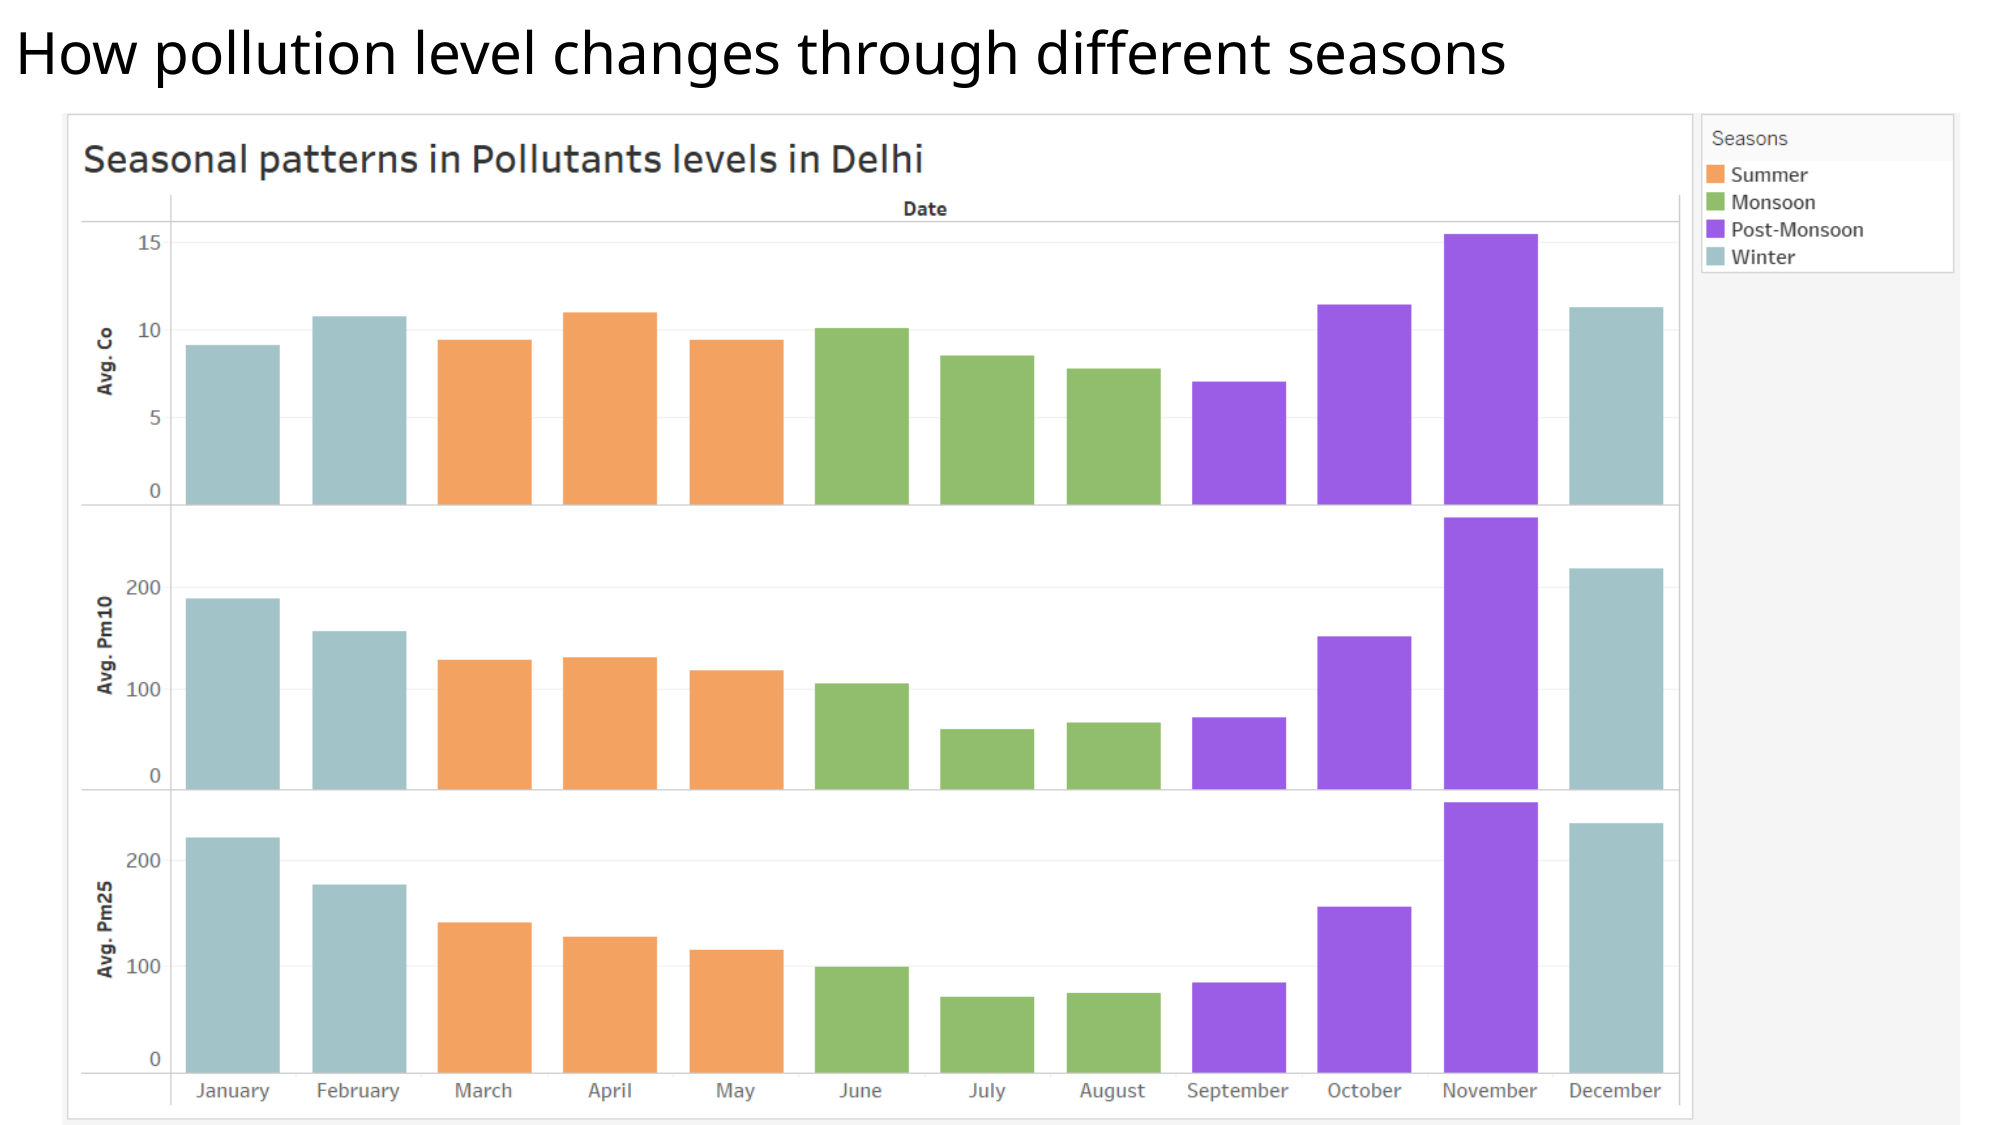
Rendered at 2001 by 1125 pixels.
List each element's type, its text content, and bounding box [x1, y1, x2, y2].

picture [62, 113, 1961, 1125]
text_box How pollution level changes through different seasons [0, 1, 2000, 149]
